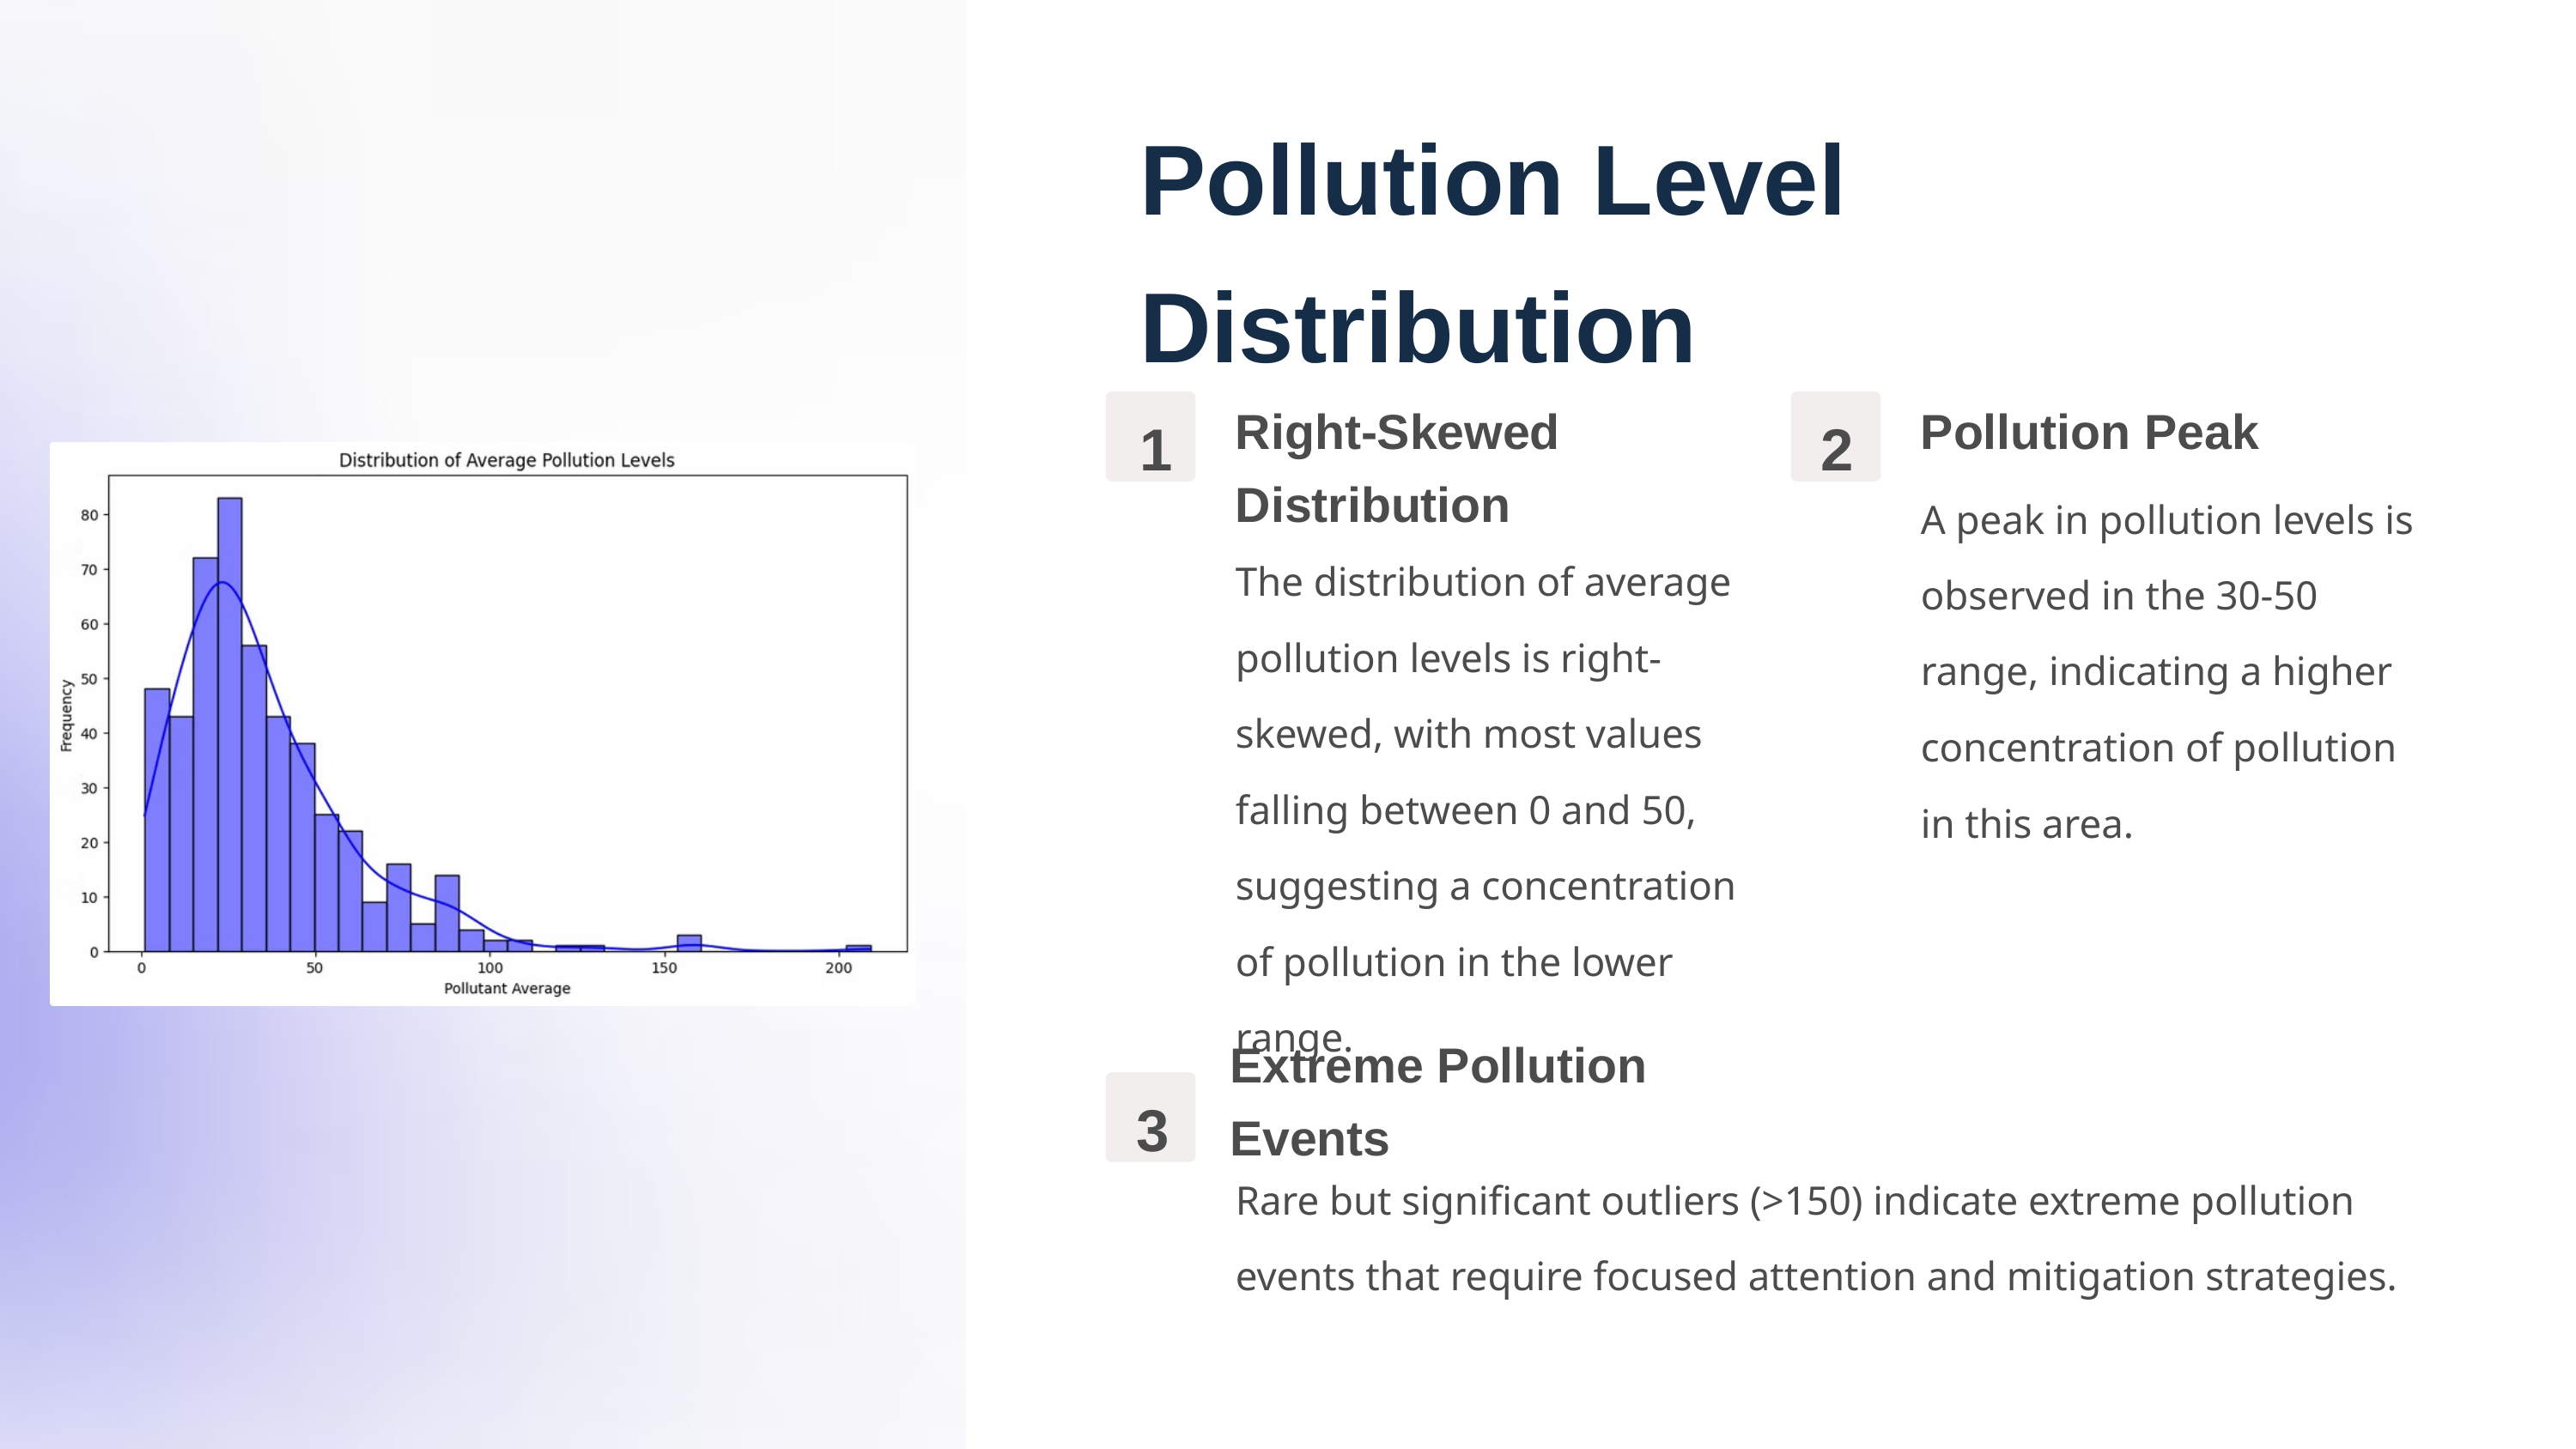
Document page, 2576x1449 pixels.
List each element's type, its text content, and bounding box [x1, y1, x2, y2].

text_box A peak in pollution levels is observed in the 30-50 range, indicating a higher concentration of pollution in this area. [1920, 465, 2437, 846]
text_box Extreme Pollution Events [1230, 1019, 1752, 1167]
text_box Right-Skewed Distribution [1235, 385, 1752, 528]
text_box 1 [1139, 411, 1162, 483]
text_box Pollution Level Distribution [1139, 87, 2293, 383]
text_box The distribution of average pollution levels is right-skewed, with most values falling between 0 and 50, suggesting a concentration of pollution in the lower range. [1235, 528, 1752, 1019]
text_box [1790, 391, 1881, 482]
text_box 2 [1820, 411, 1851, 483]
text_box [966, 0, 2576, 1449]
text_box [50, 442, 916, 1006]
text_box Pollution Peak [1920, 386, 2421, 460]
text_box [1105, 1072, 1196, 1162]
text_box [1105, 391, 1196, 482]
text_box 3 [1136, 1092, 1165, 1164]
text_box [0, 0, 966, 1449]
text_box Rare but significant outliers (>150) indicate extreme pollution events that require focused attention and mitigation strategies. [1235, 1146, 2437, 1299]
